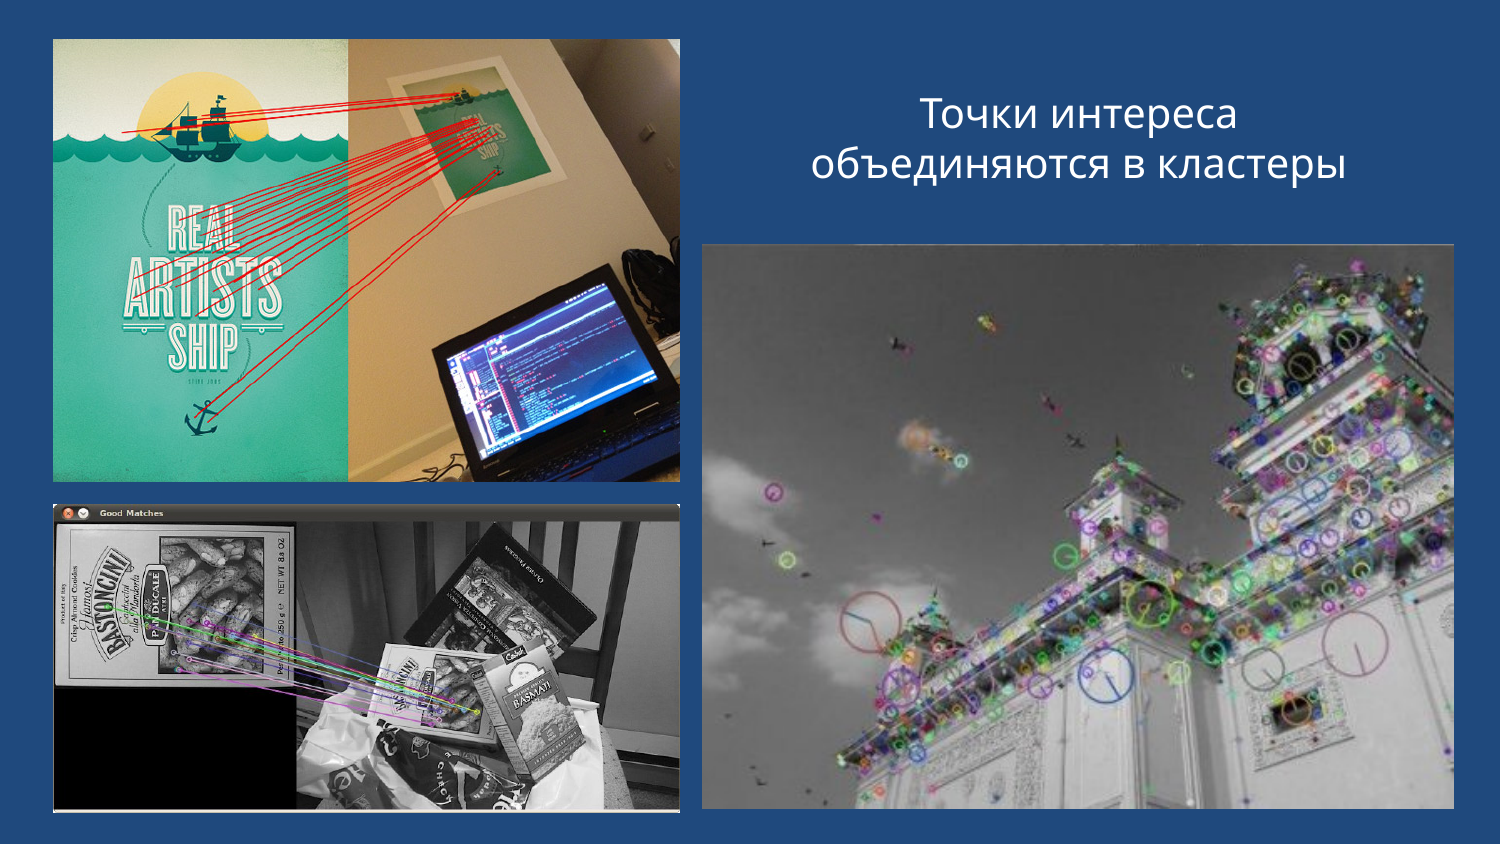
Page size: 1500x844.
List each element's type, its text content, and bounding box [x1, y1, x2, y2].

picture [52, 39, 680, 483]
picture [702, 244, 1454, 809]
text_box Точки интереса объединяются в кластеры [770, 79, 1388, 194]
picture [52, 504, 680, 813]
